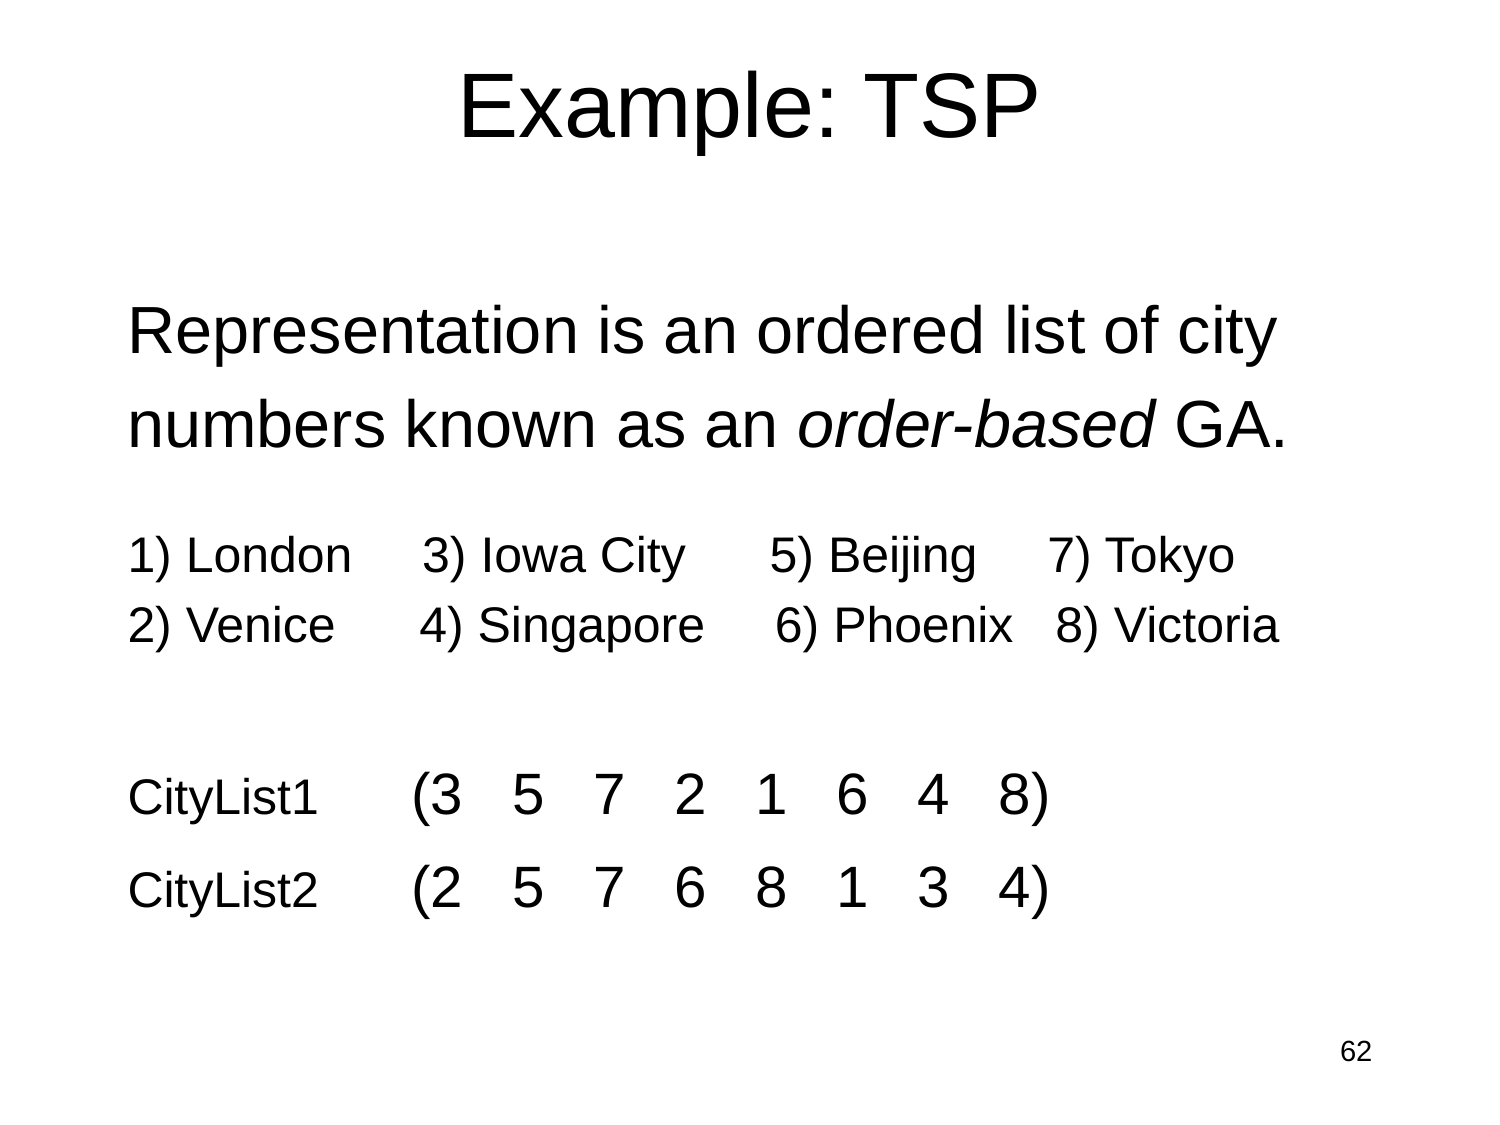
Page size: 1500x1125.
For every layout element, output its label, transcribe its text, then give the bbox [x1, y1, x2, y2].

list Representation is an ordered list of city numbers known as an order-based GA. 1) London 3) Iowa City 5) Beijing 7) Tokyo 2) Venice 4) Singapore 6) Phoenix 8) Victoria CityList1 (3 5 7 2 1 6 4 8) CityList2 (2 5 7 6 8 1 3 4) [112, 279, 1436, 955]
title Example: TSP [112, 7, 1388, 195]
slide_number 62 [1074, 1024, 1388, 1101]
